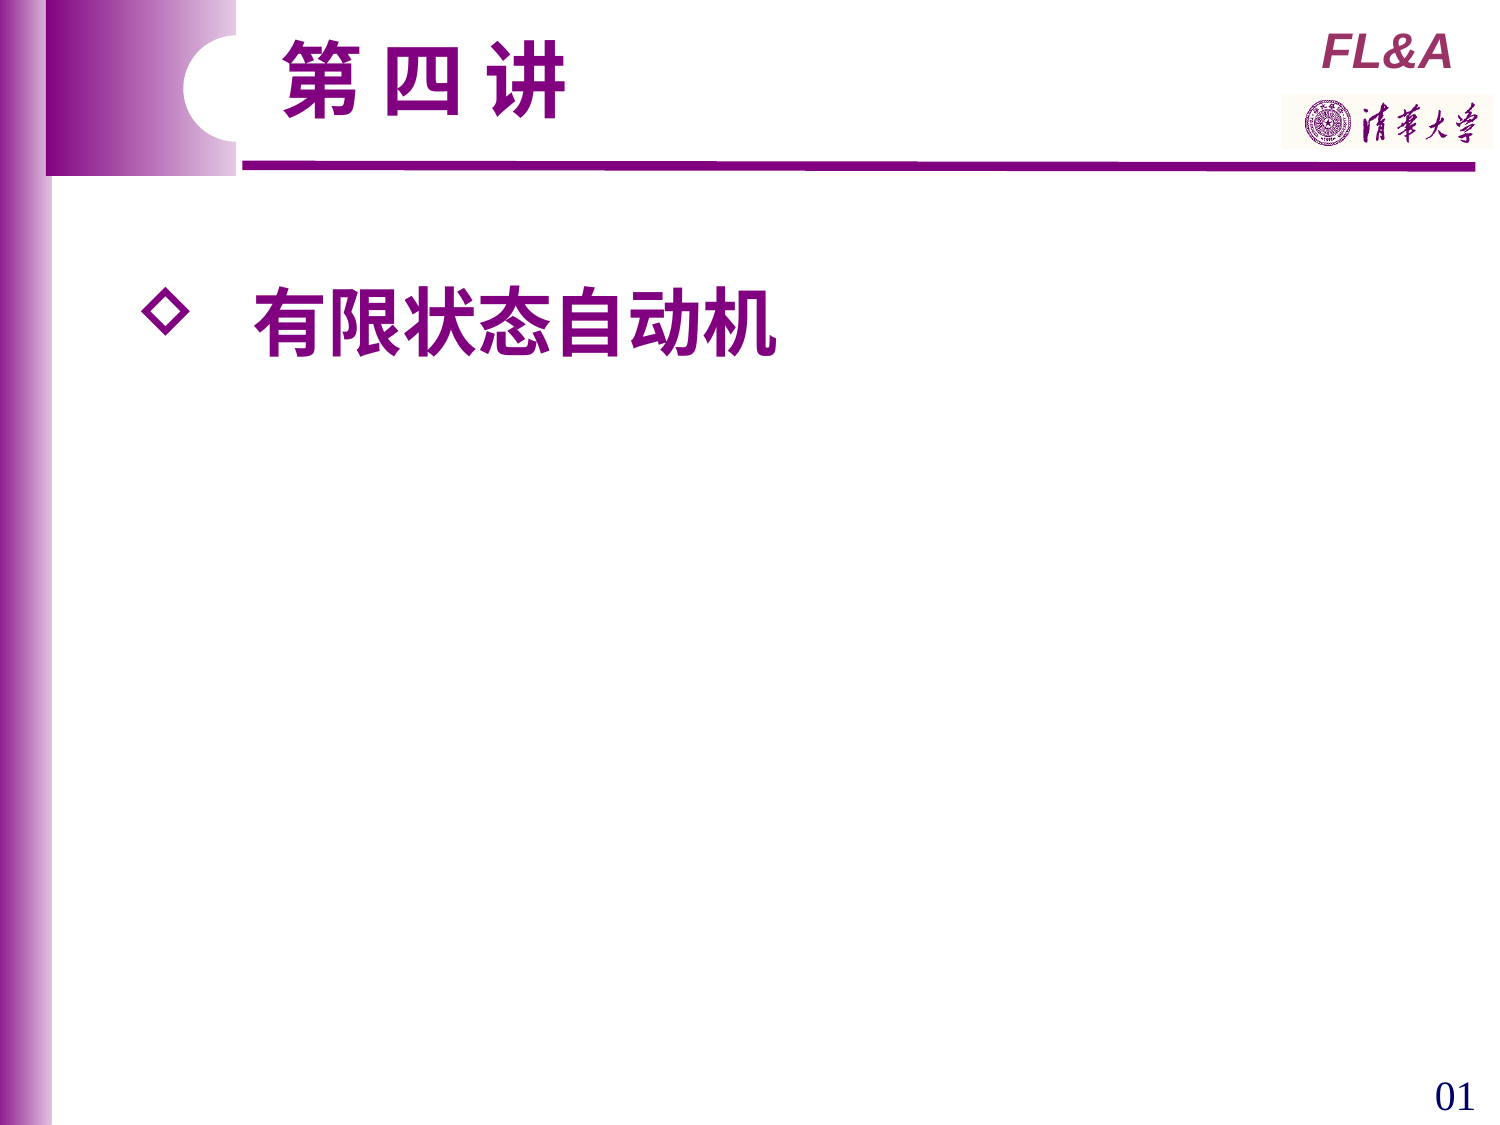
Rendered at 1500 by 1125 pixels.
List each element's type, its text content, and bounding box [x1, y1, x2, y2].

text_box 01 [1411, 1061, 1500, 1125]
text_box 有限状态自动机 [118, 268, 1471, 373]
text_box 第 四 讲 [265, 32, 583, 137]
picture [1281, 94, 1495, 149]
